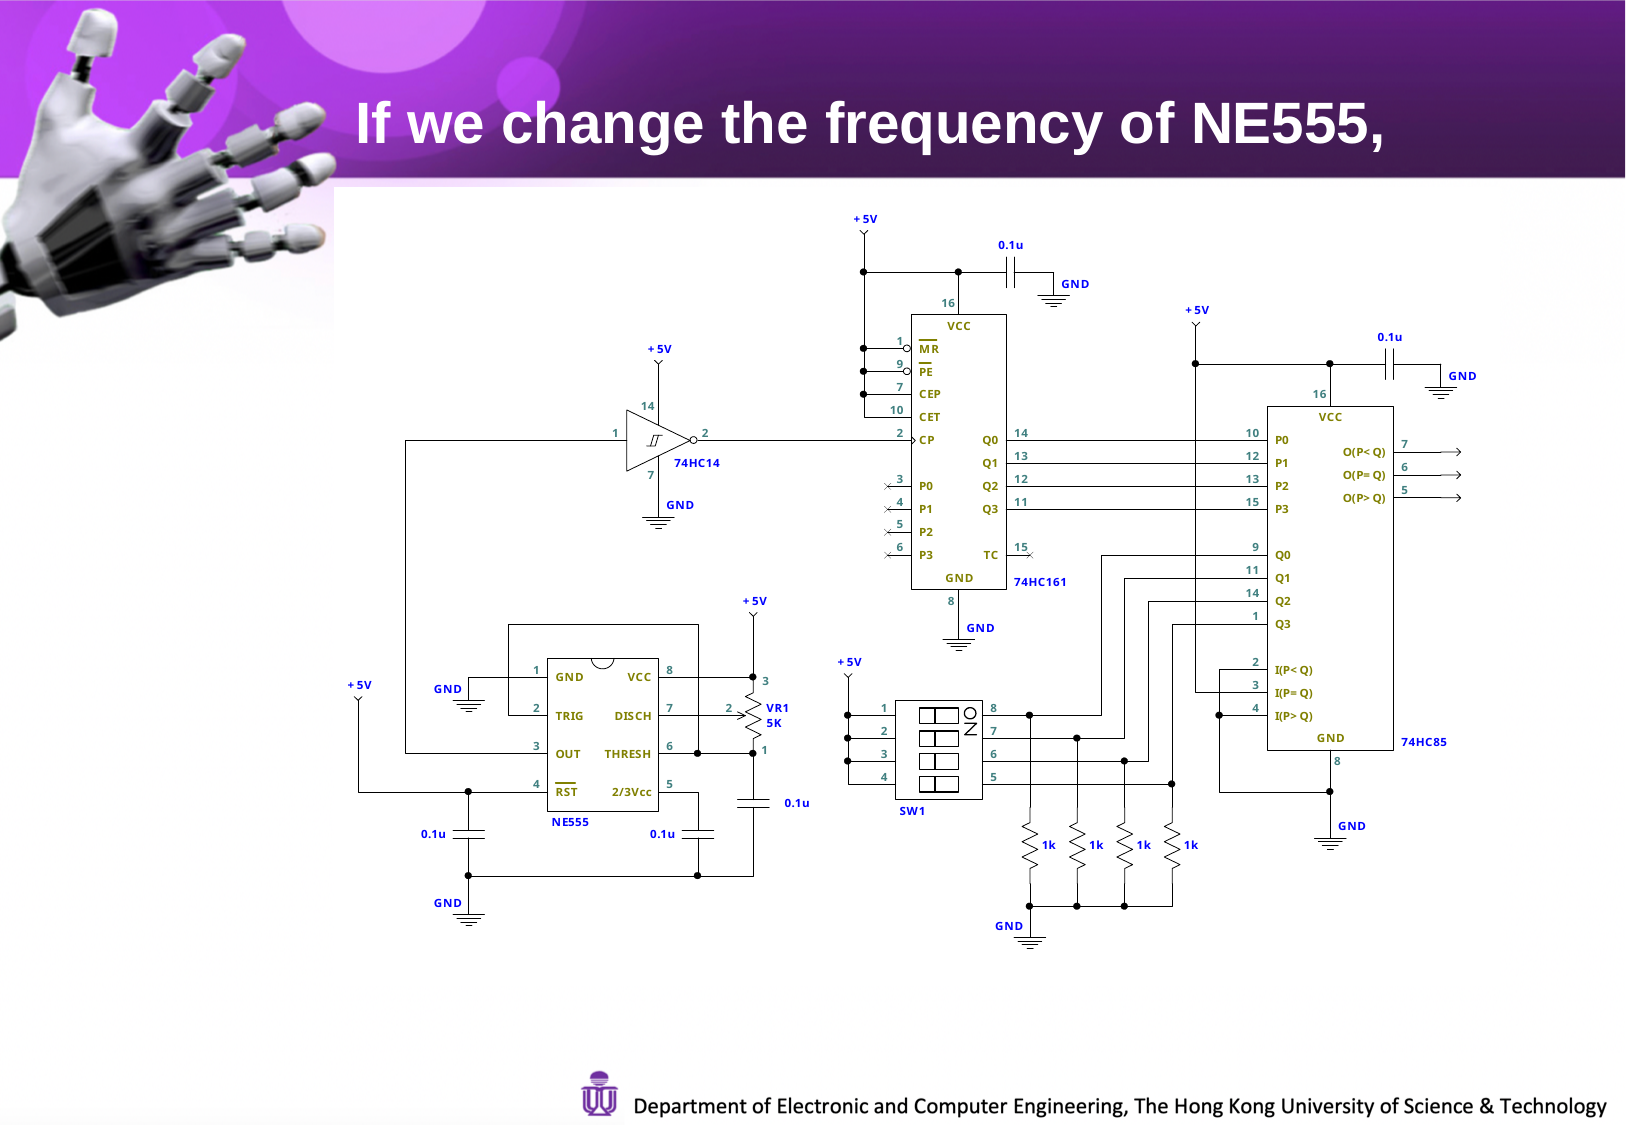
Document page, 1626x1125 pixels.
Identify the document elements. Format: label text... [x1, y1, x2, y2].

text_box If we change the frequency of NE555, [340, 78, 1625, 163]
picture [0, 0, 1626, 1125]
